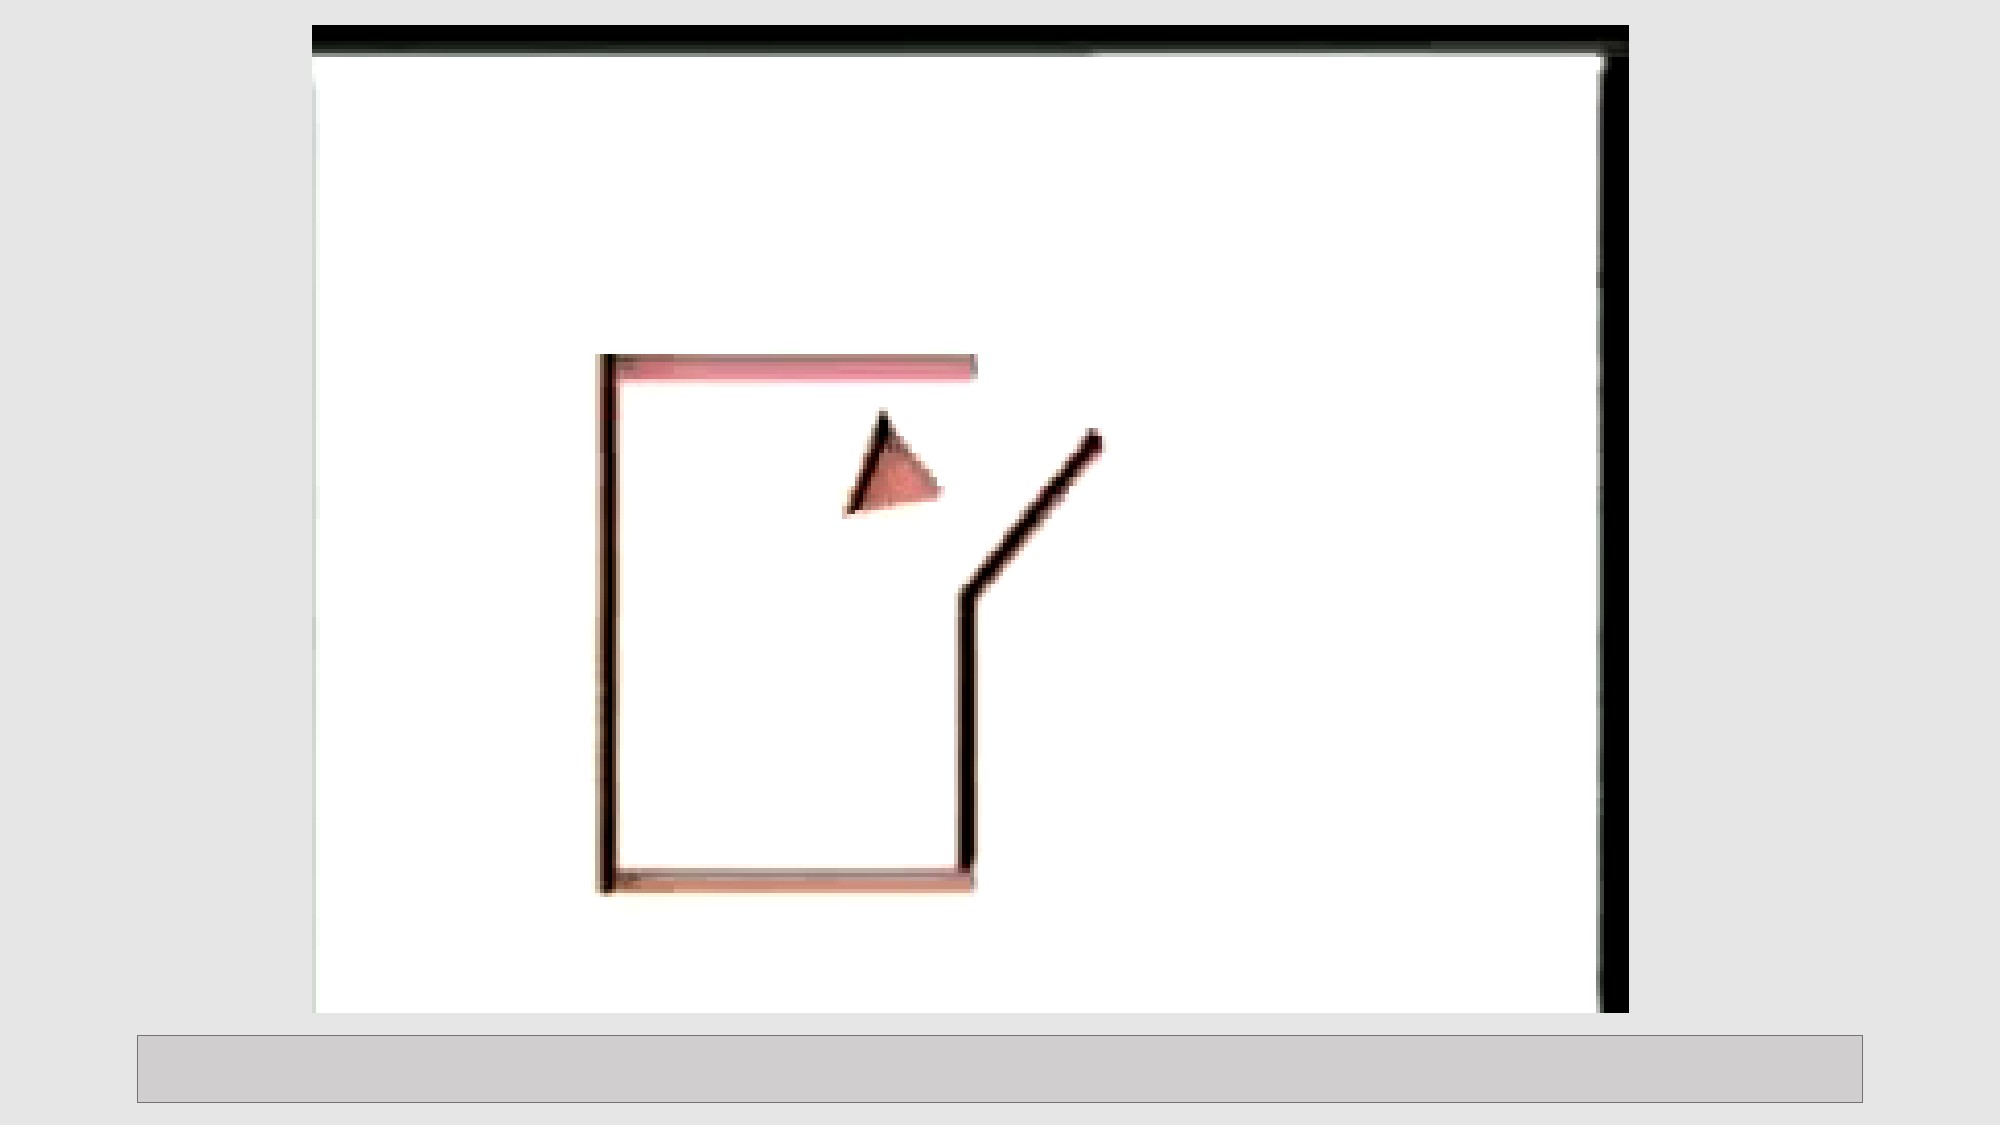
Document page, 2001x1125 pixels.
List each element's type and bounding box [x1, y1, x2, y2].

list [312, 25, 1630, 1014]
footer [137, 1035, 1863, 1103]
